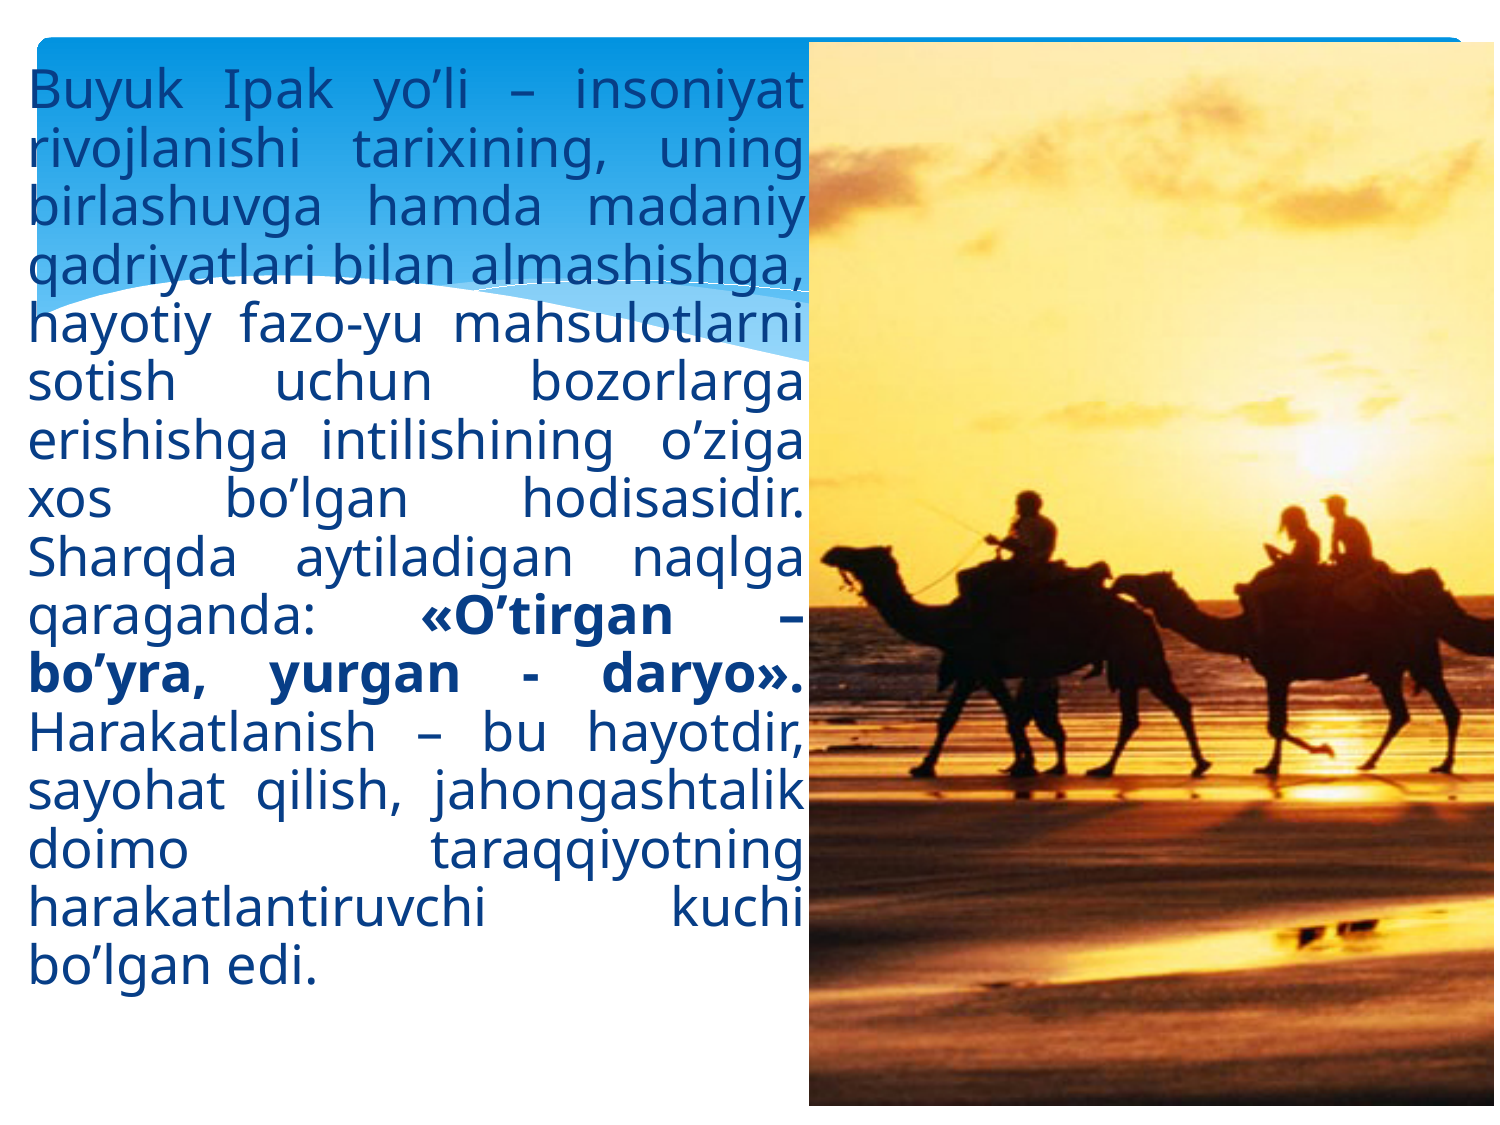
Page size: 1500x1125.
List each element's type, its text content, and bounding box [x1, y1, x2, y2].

picture [808, 42, 1495, 1107]
list Buyuk Ipak yo’li – insoniyat rivojlanishi tarixining, uning birlashuvga hamda madaniy qadriyatlari bilan almashishga, hayotiy fazo-yu mahsulotlarni sotish uchun bozorlarga erishishga intilishining o’ziga xos bo’lgan hodisasidir. Sharqda aytiladigan naqlga qaraganda: «O’tirgan – bo’yra, yurgan - daryo». Harakatlanish – bu hayotdir, sayohat qilish, jahongashtalik doimo taraqqiyotning harakatlantiruvchi kuchi bo’lgan edi. [0, 54, 802, 1102]
